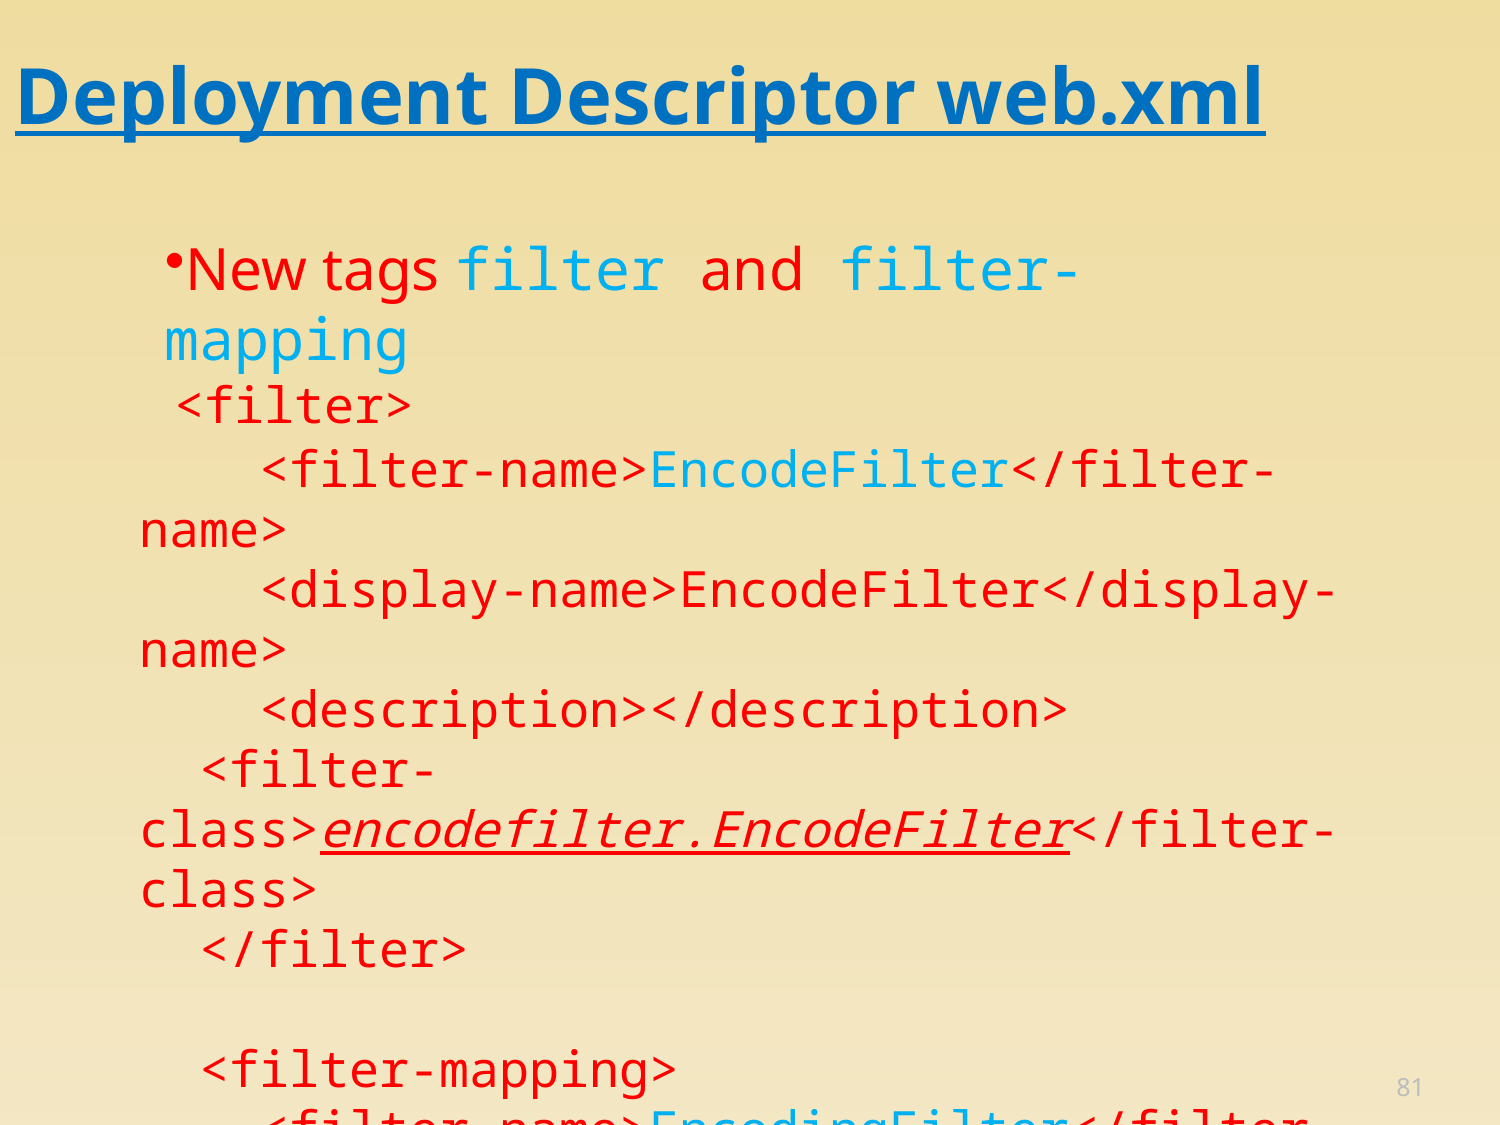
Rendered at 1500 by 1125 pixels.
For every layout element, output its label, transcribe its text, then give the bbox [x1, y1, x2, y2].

text_box New tags filter and filter-mapping [150, 224, 1325, 349]
text_box <filter> <filter-name>EncodeFilter</filter-name> <display-name>EncodeFilter</display-name> <description></description> <filter-class>encodefilter.EncodeFilter</filter-class> </filter> <filter-mapping> <filter-name>EncodingFilter</filter-name> <url-pattern>/*</url-pattern> </filter-mapping> [125, 349, 1425, 1125]
title Deployment Descriptor web.xml [0, 0, 1350, 188]
